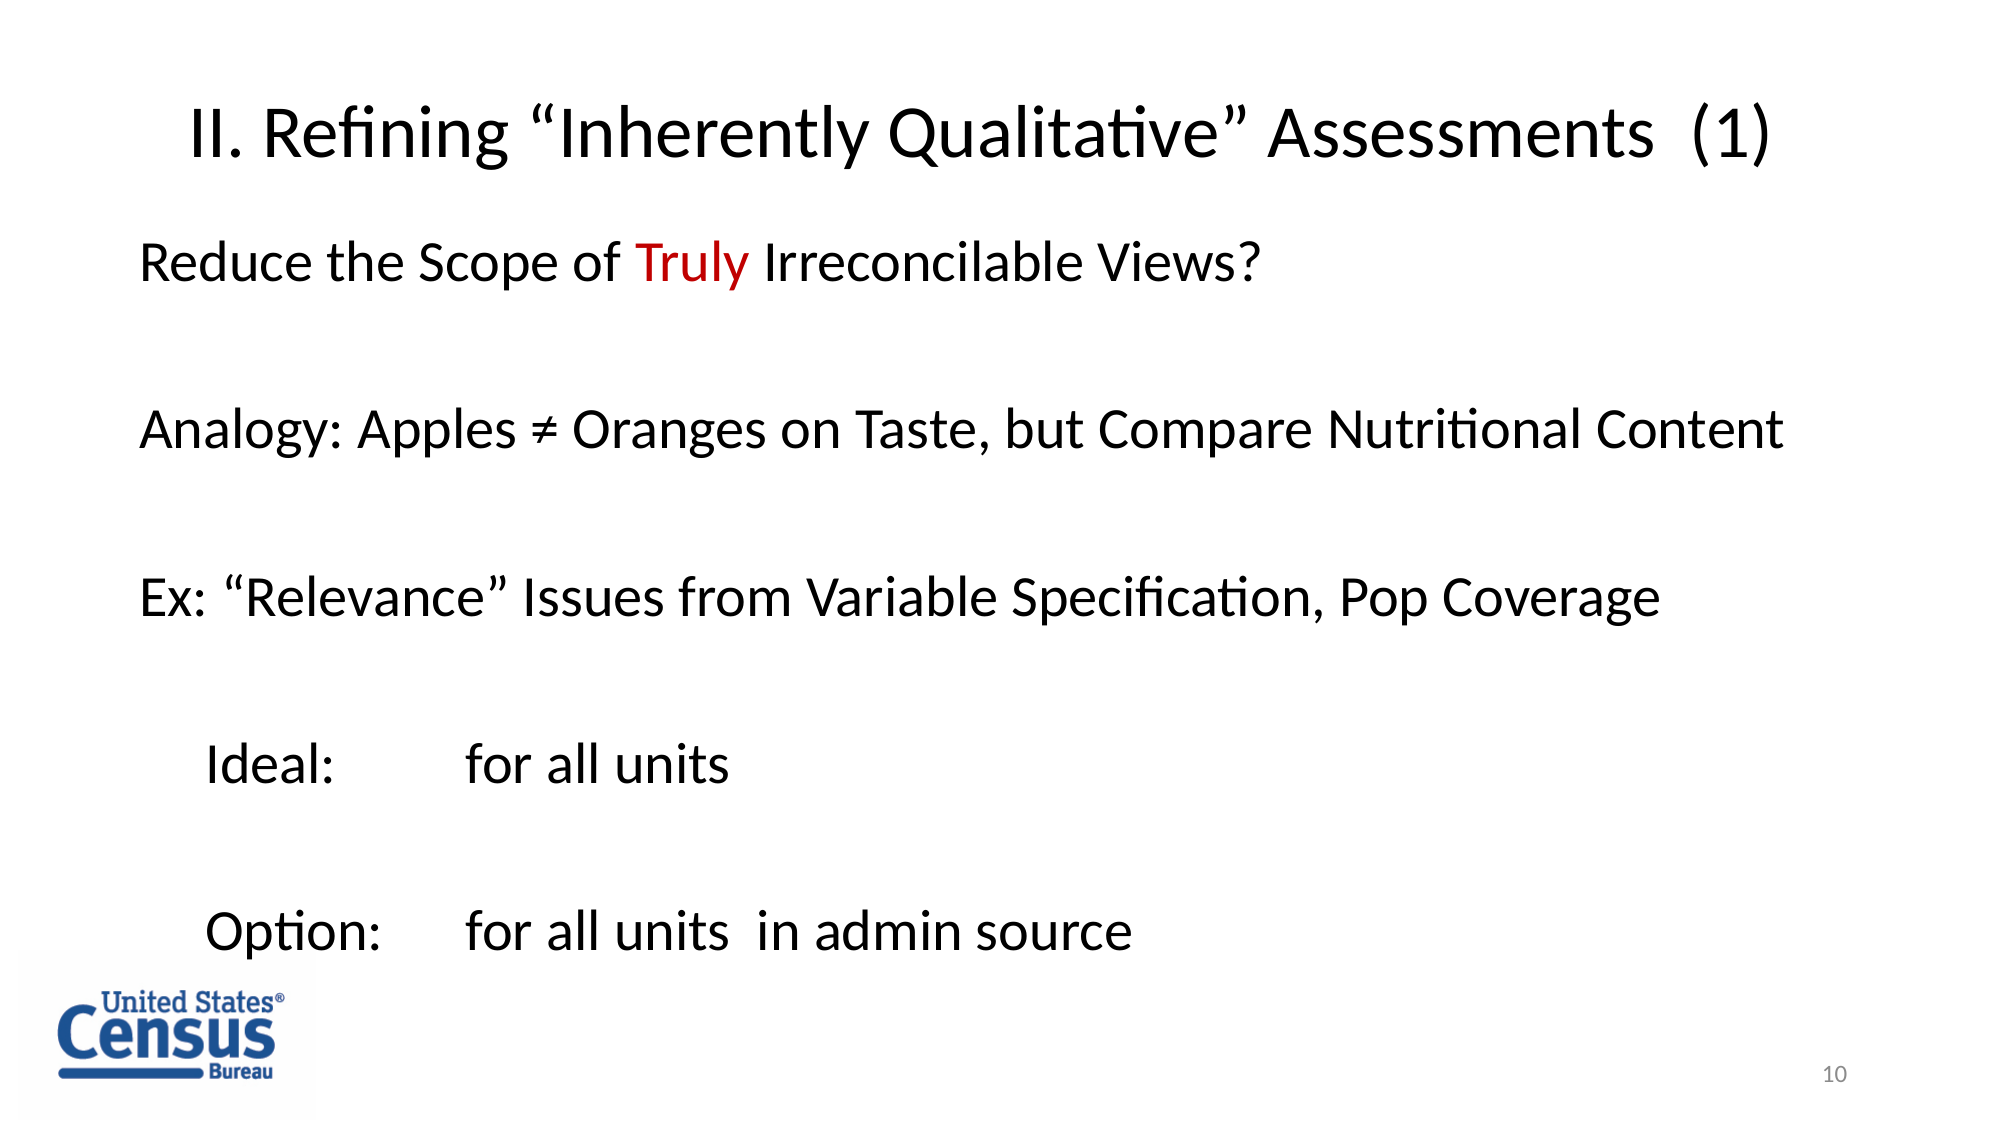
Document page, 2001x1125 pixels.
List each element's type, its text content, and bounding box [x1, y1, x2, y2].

title II. Refining “Inherently Qualitative” Assessments (1) [173, 70, 1826, 196]
slide_number 10 [1412, 1042, 1863, 1103]
picture [18, 950, 316, 1120]
